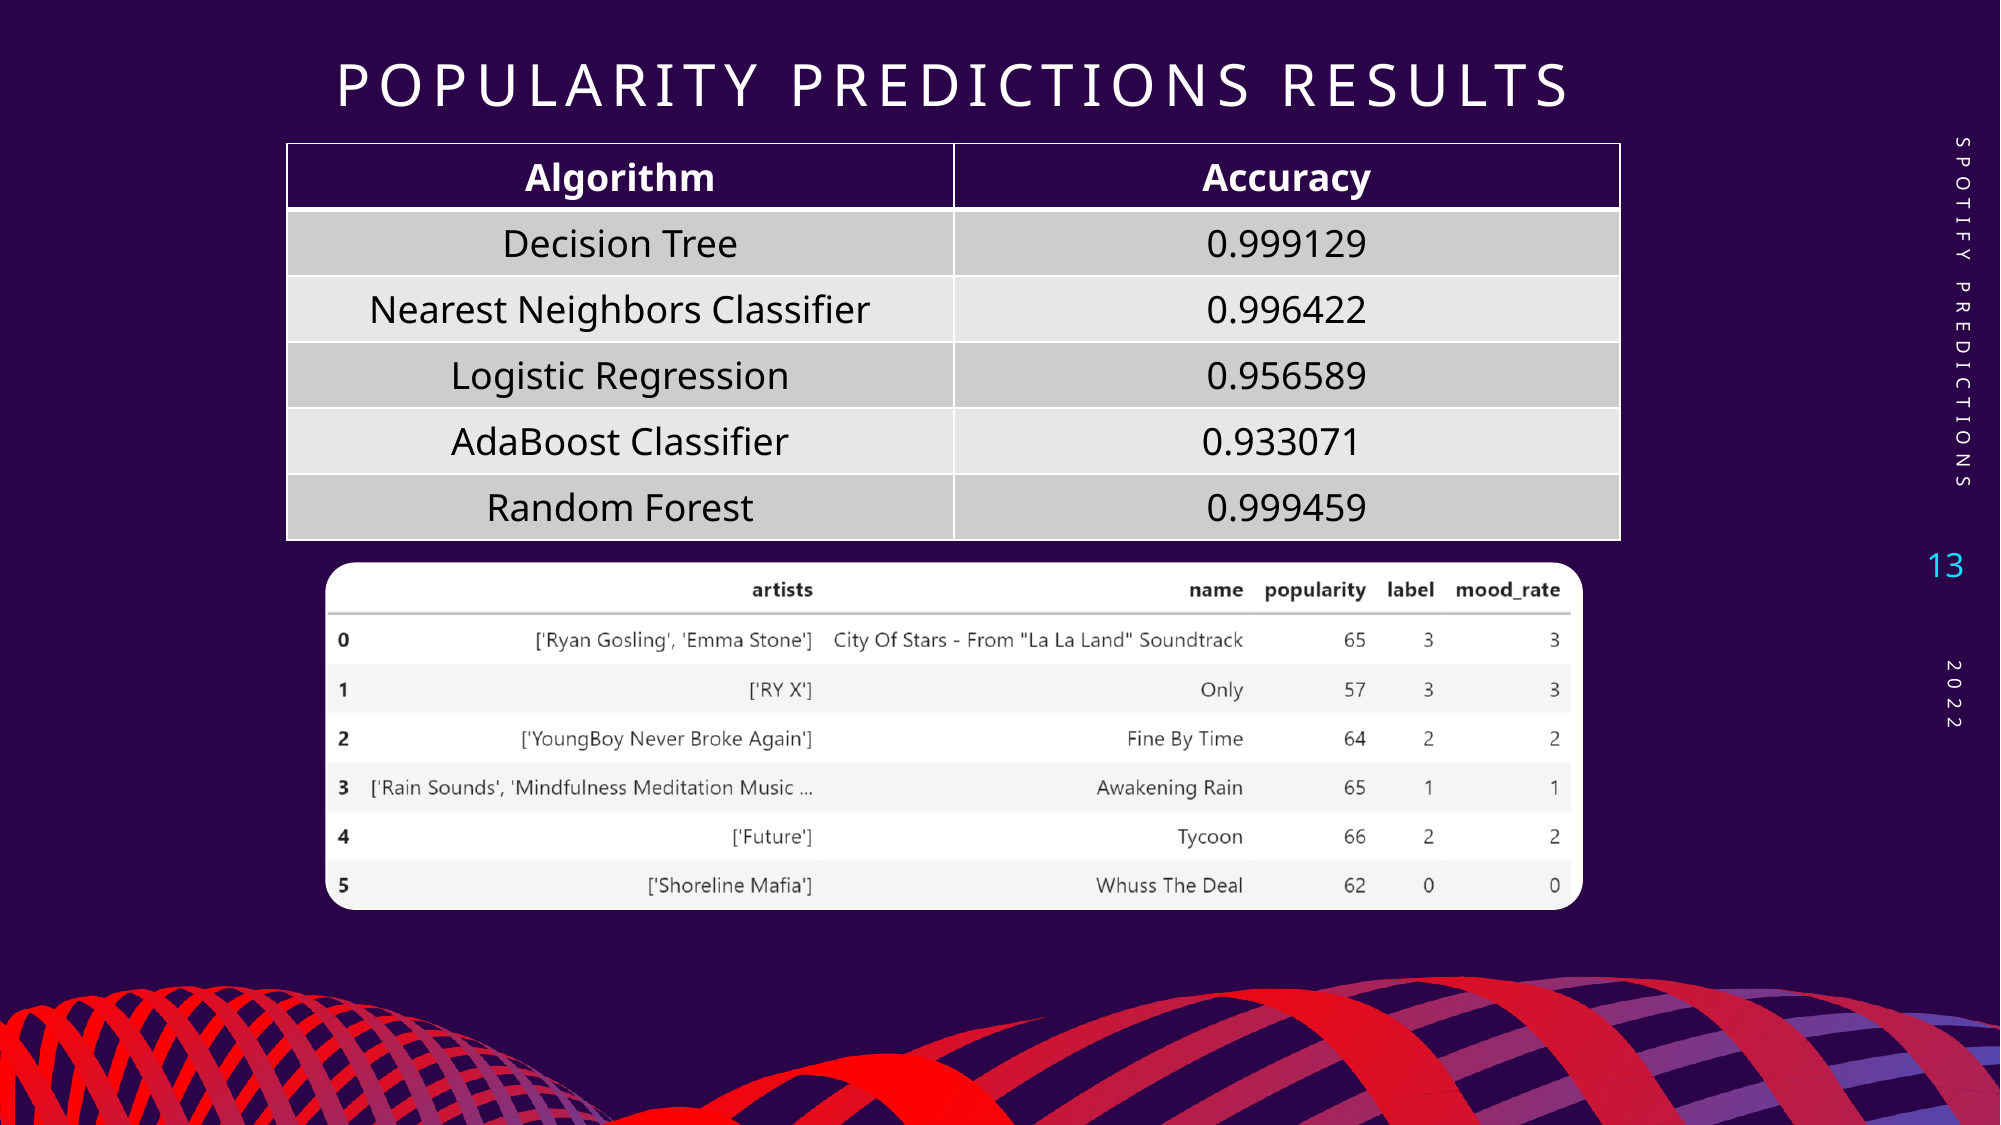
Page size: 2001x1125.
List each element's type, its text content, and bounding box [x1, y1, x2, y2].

slide_number 2022 [1925, 645, 1986, 1080]
title POPULARITY PREDICTIONS RESULTS [284, 48, 1621, 144]
table_cell Random Forest [288, 475, 953, 539]
table_cell Logistic Regression [288, 343, 953, 407]
footer Spotify predictions [1934, 46, 1995, 502]
table_header Accuracy [955, 144, 1619, 207]
table_header Algorithm [288, 144, 953, 207]
picture [0, 0, 2000, 1125]
table_cell 0.996422 [955, 277, 1619, 341]
table_cell 0.956589 [955, 343, 1619, 407]
table_cell 0.933071 [955, 409, 1619, 473]
table_cell AdaBoost Classifier [288, 409, 953, 473]
slide_number 13 [1889, 519, 1980, 615]
table_cell Decision Tree [288, 212, 953, 275]
table_cell Nearest Neighbors Classifier [288, 277, 953, 341]
table_cell 0.999459 [955, 475, 1619, 539]
table_cell 0.999129 [955, 212, 1619, 275]
